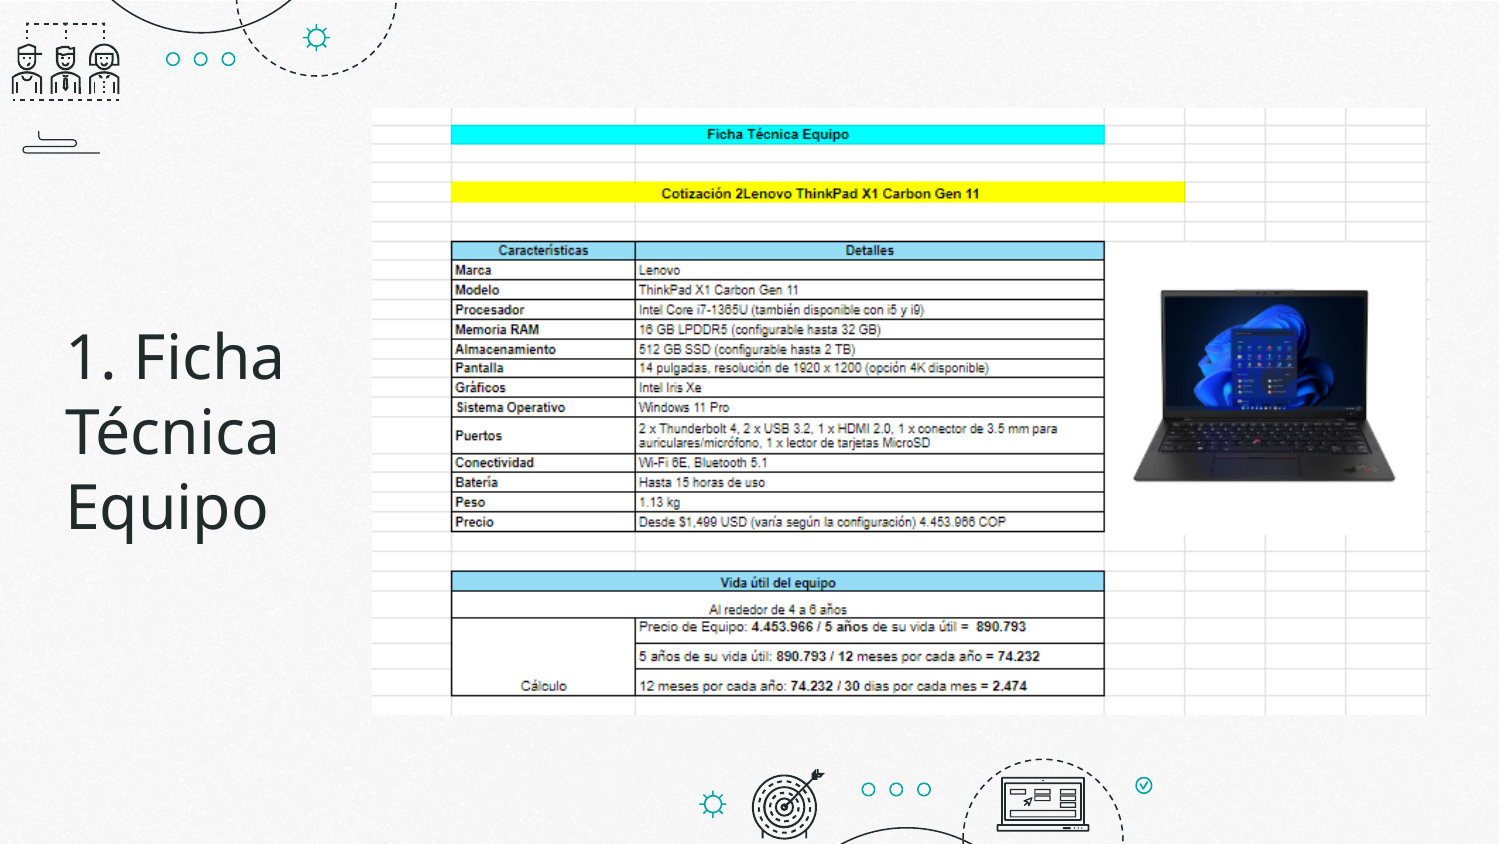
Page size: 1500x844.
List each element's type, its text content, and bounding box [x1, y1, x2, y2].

picture [372, 108, 1431, 715]
title 1. Ficha Técnica Equipo [50, 301, 367, 542]
